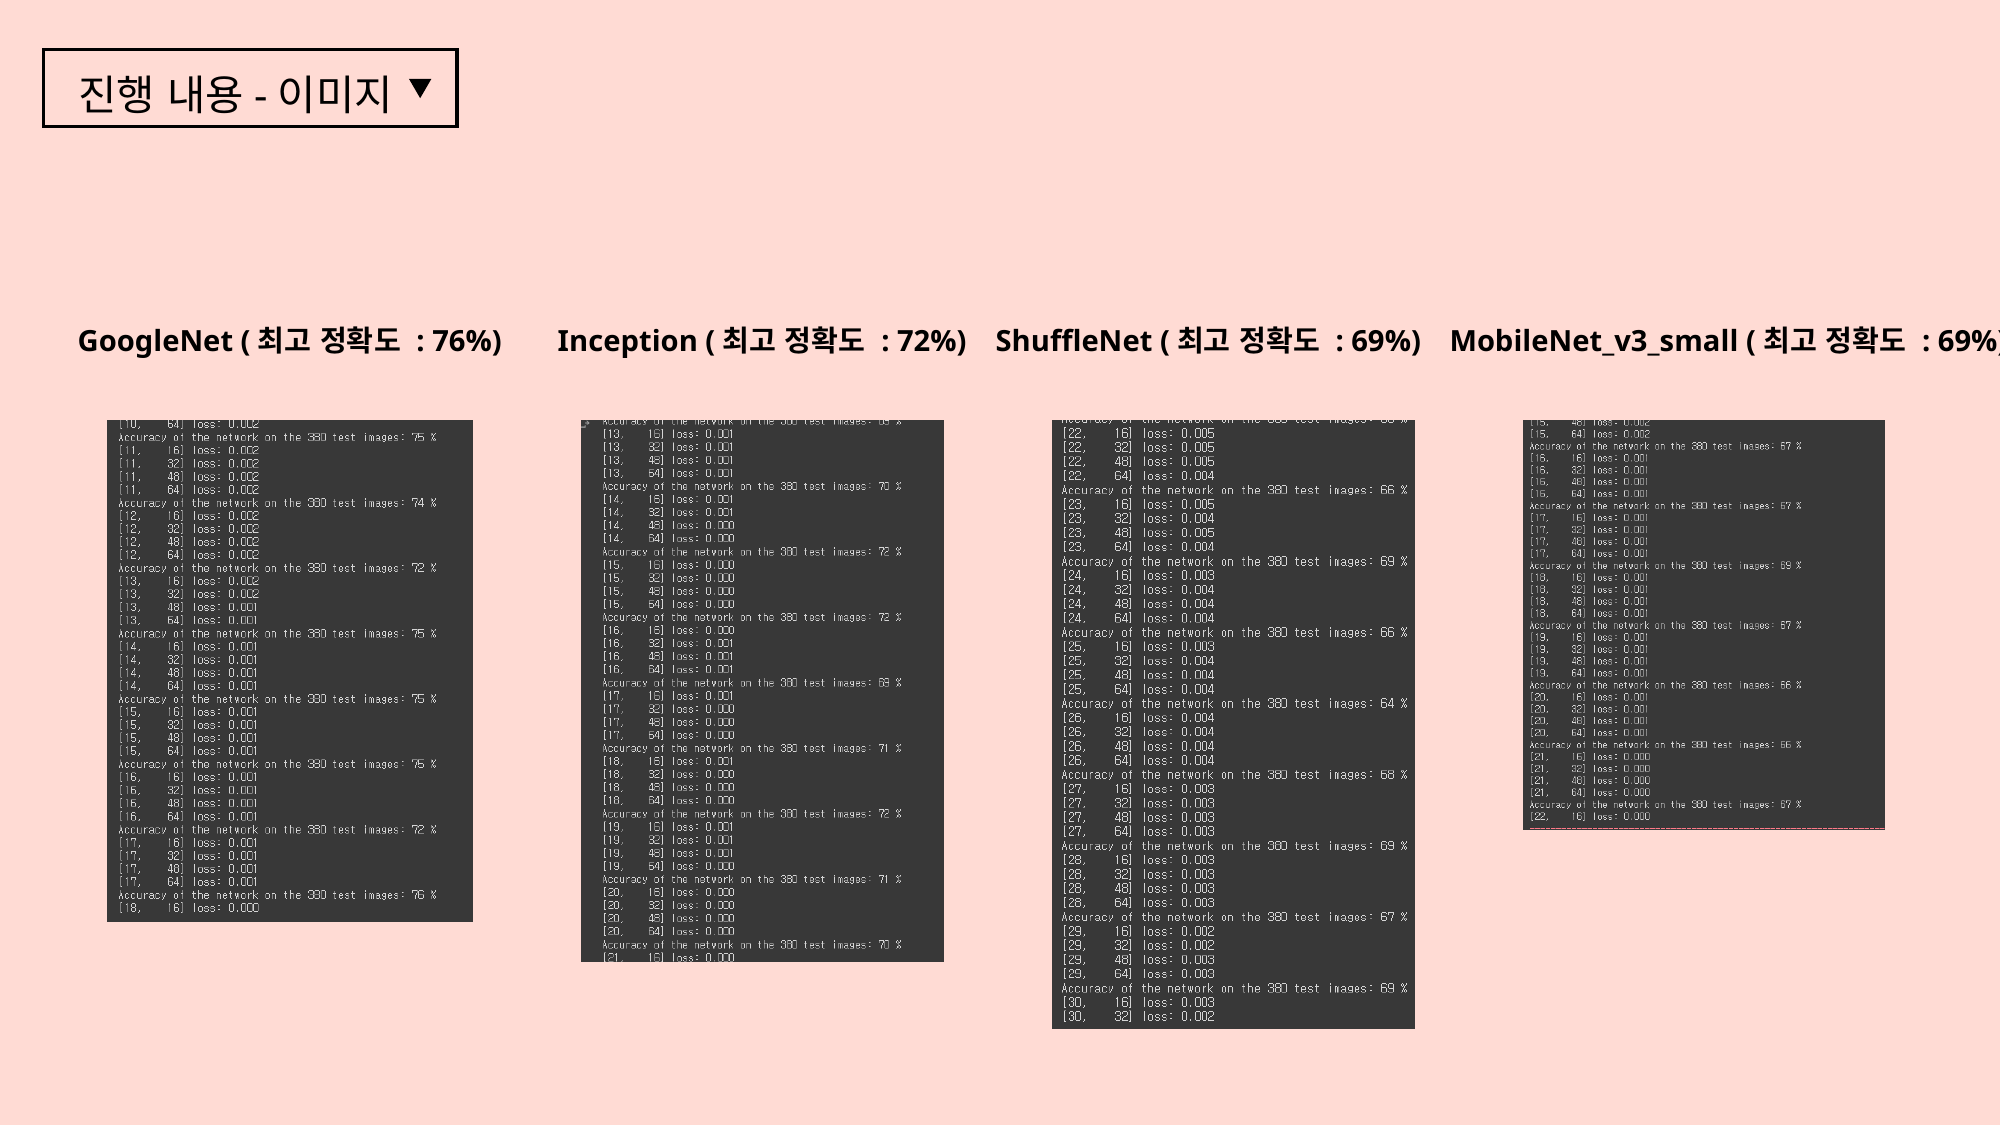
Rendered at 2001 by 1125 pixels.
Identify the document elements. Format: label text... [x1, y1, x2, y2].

text_box GoogleNet (최고 정확도 : 76%) [62, 314, 517, 365]
picture [581, 420, 944, 962]
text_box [43, 49, 458, 127]
text_box ShuffleNet (최고 정확도 : 69%) [980, 314, 1434, 365]
picture [1523, 420, 1885, 830]
text_box Inception (최고 정확도 : 72%) [543, 314, 980, 365]
picture [107, 420, 473, 922]
text_box MobileNet_v3_small (최고 정확도 : 69%) [1434, 314, 2000, 365]
picture [1052, 420, 1415, 1029]
